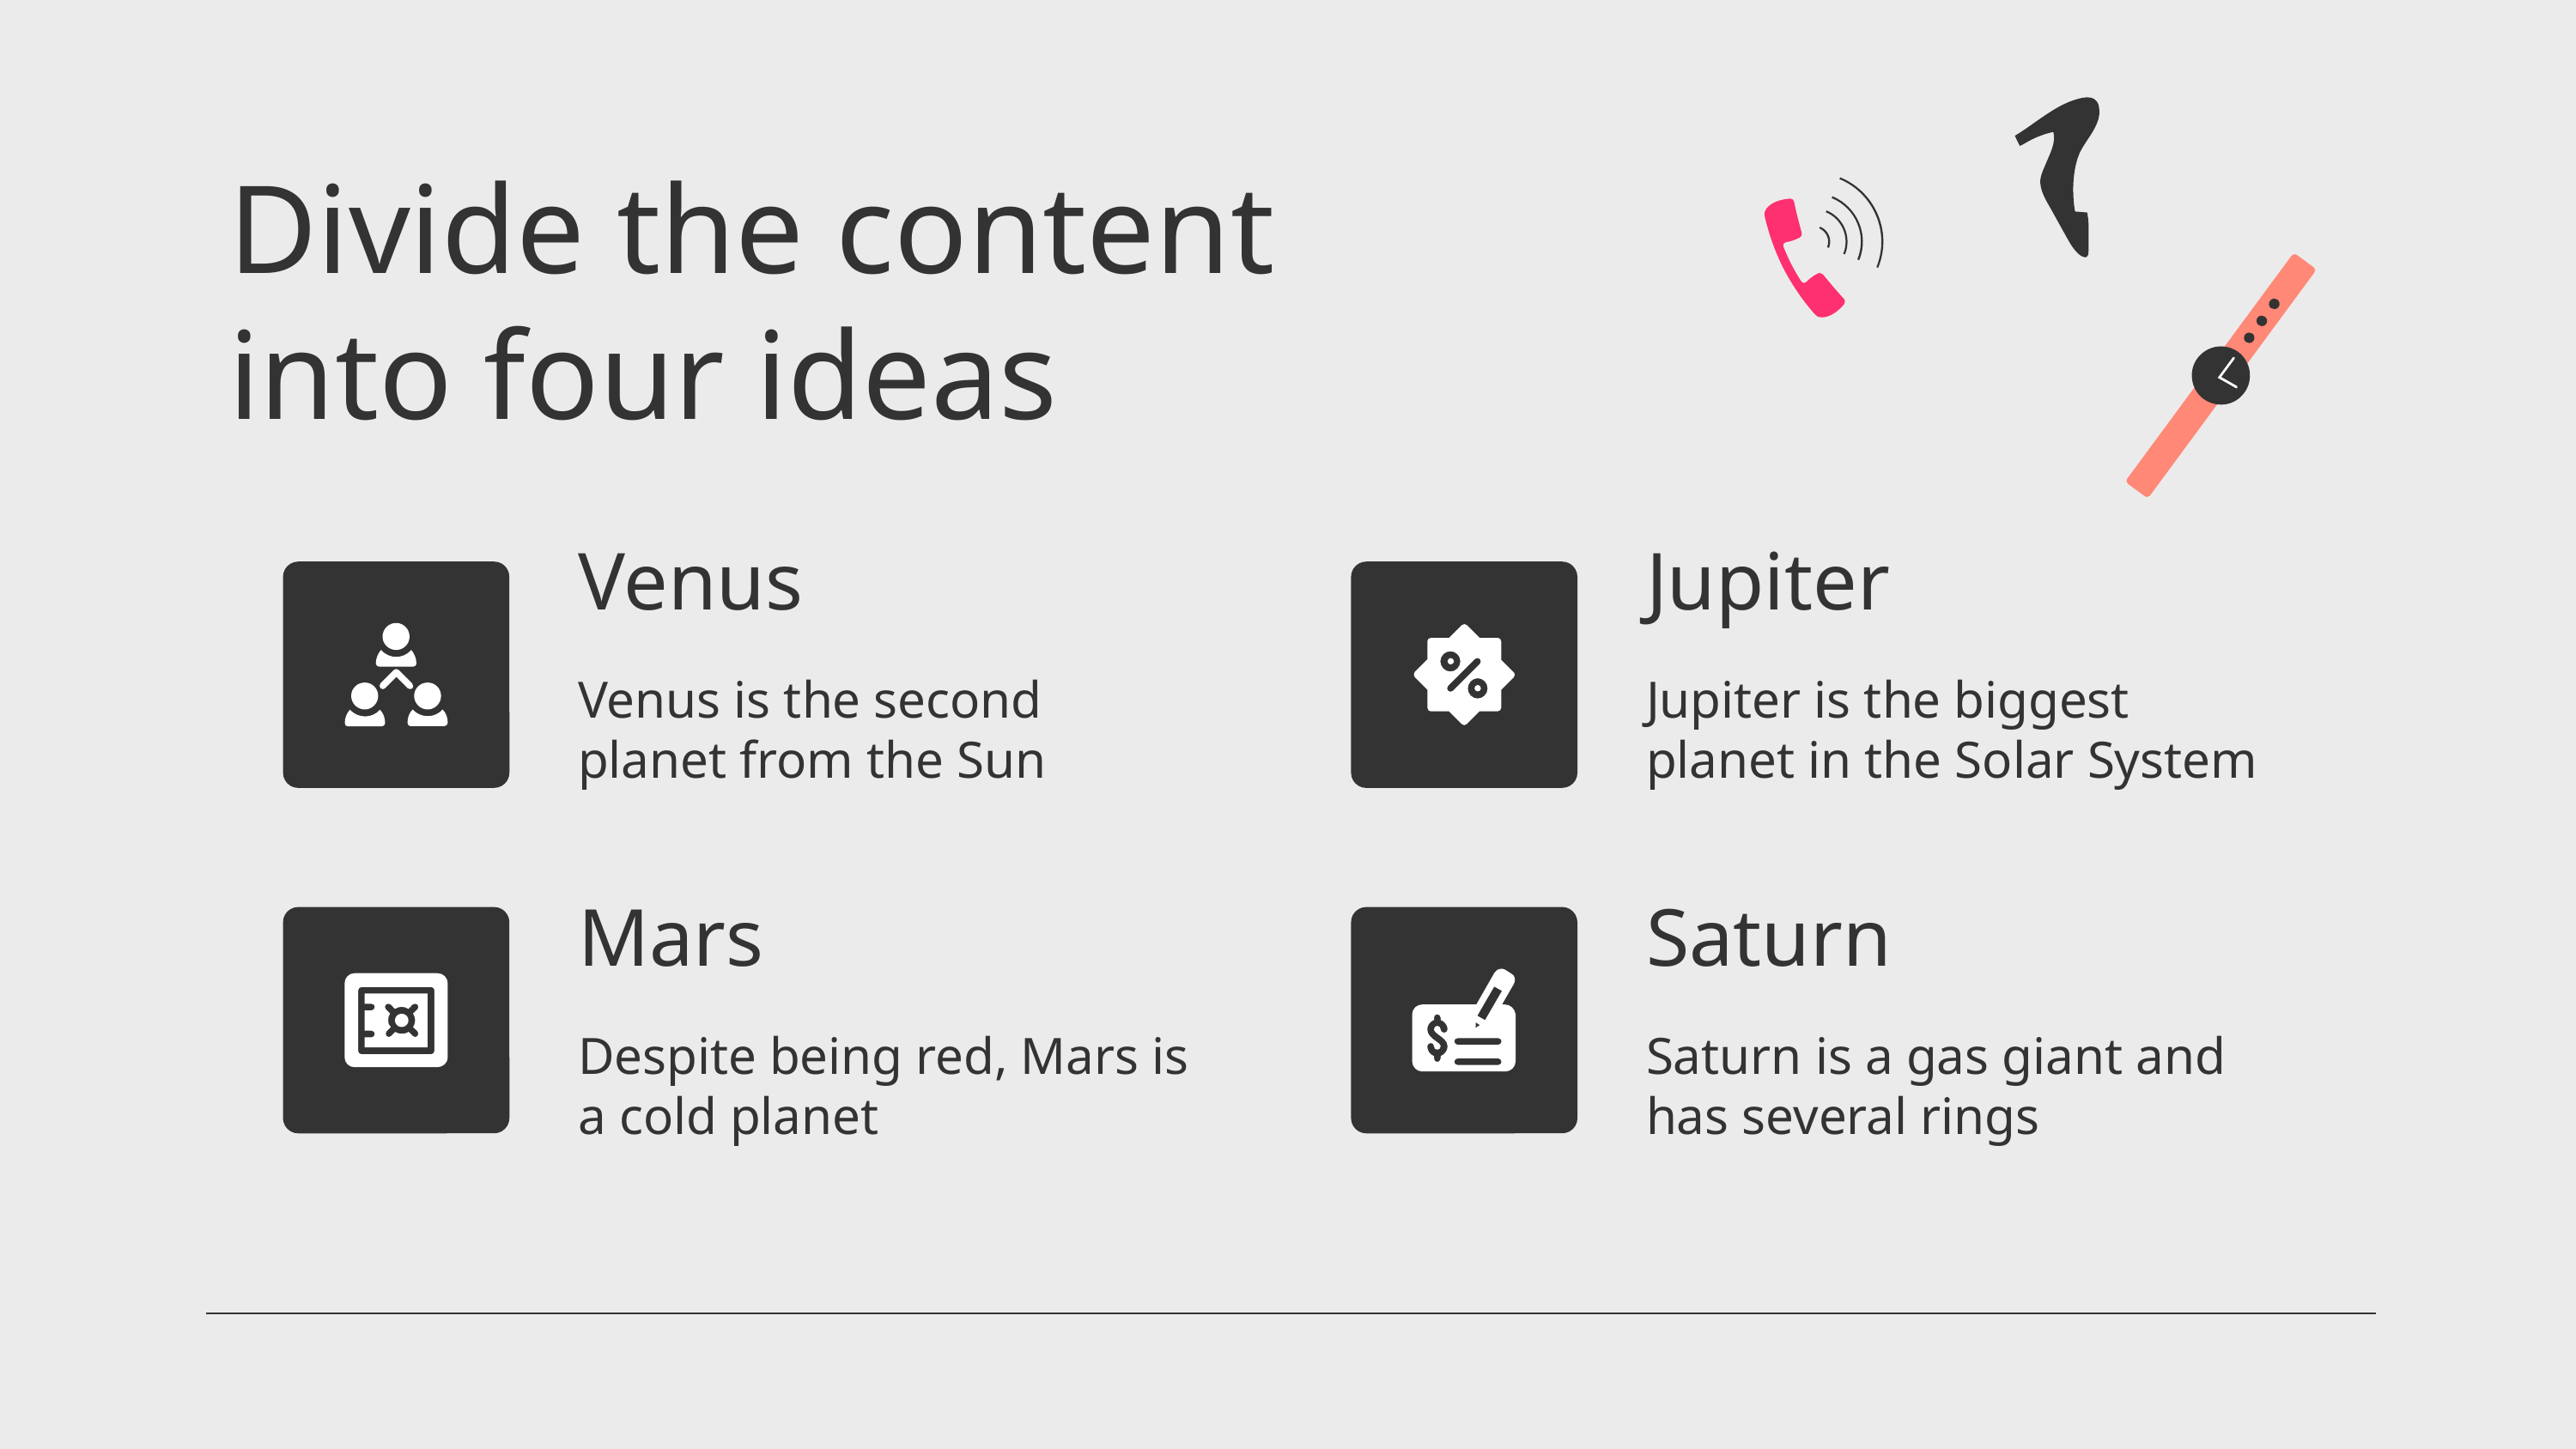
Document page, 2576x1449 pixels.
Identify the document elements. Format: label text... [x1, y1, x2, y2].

text_box [1351, 561, 1578, 788]
subtitle Jupiter [1620, 522, 2293, 641]
text_box [283, 561, 510, 788]
subtitle Saturn [1620, 878, 2293, 998]
text_box [1412, 968, 1516, 1072]
text_box [1351, 906, 1578, 1134]
title Divide the content into four ideas [203, 125, 1452, 438]
text_box [2014, 97, 2099, 258]
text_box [1764, 177, 1893, 318]
subtitle Saturn is a gas giant and has several rings [1620, 998, 2293, 1149]
subtitle Venus [552, 522, 1225, 641]
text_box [1413, 623, 1516, 726]
subtitle Despite being red, Mars is a cold planet [552, 998, 1225, 1149]
subtitle Mars [552, 878, 1225, 998]
subtitle Venus is the second planet from the Sun [552, 641, 1225, 793]
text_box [344, 973, 448, 1068]
text_box [283, 906, 510, 1134]
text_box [2125, 253, 2317, 498]
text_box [344, 622, 448, 727]
subtitle Jupiter is the biggest planet in the Solar System [1620, 641, 2293, 793]
